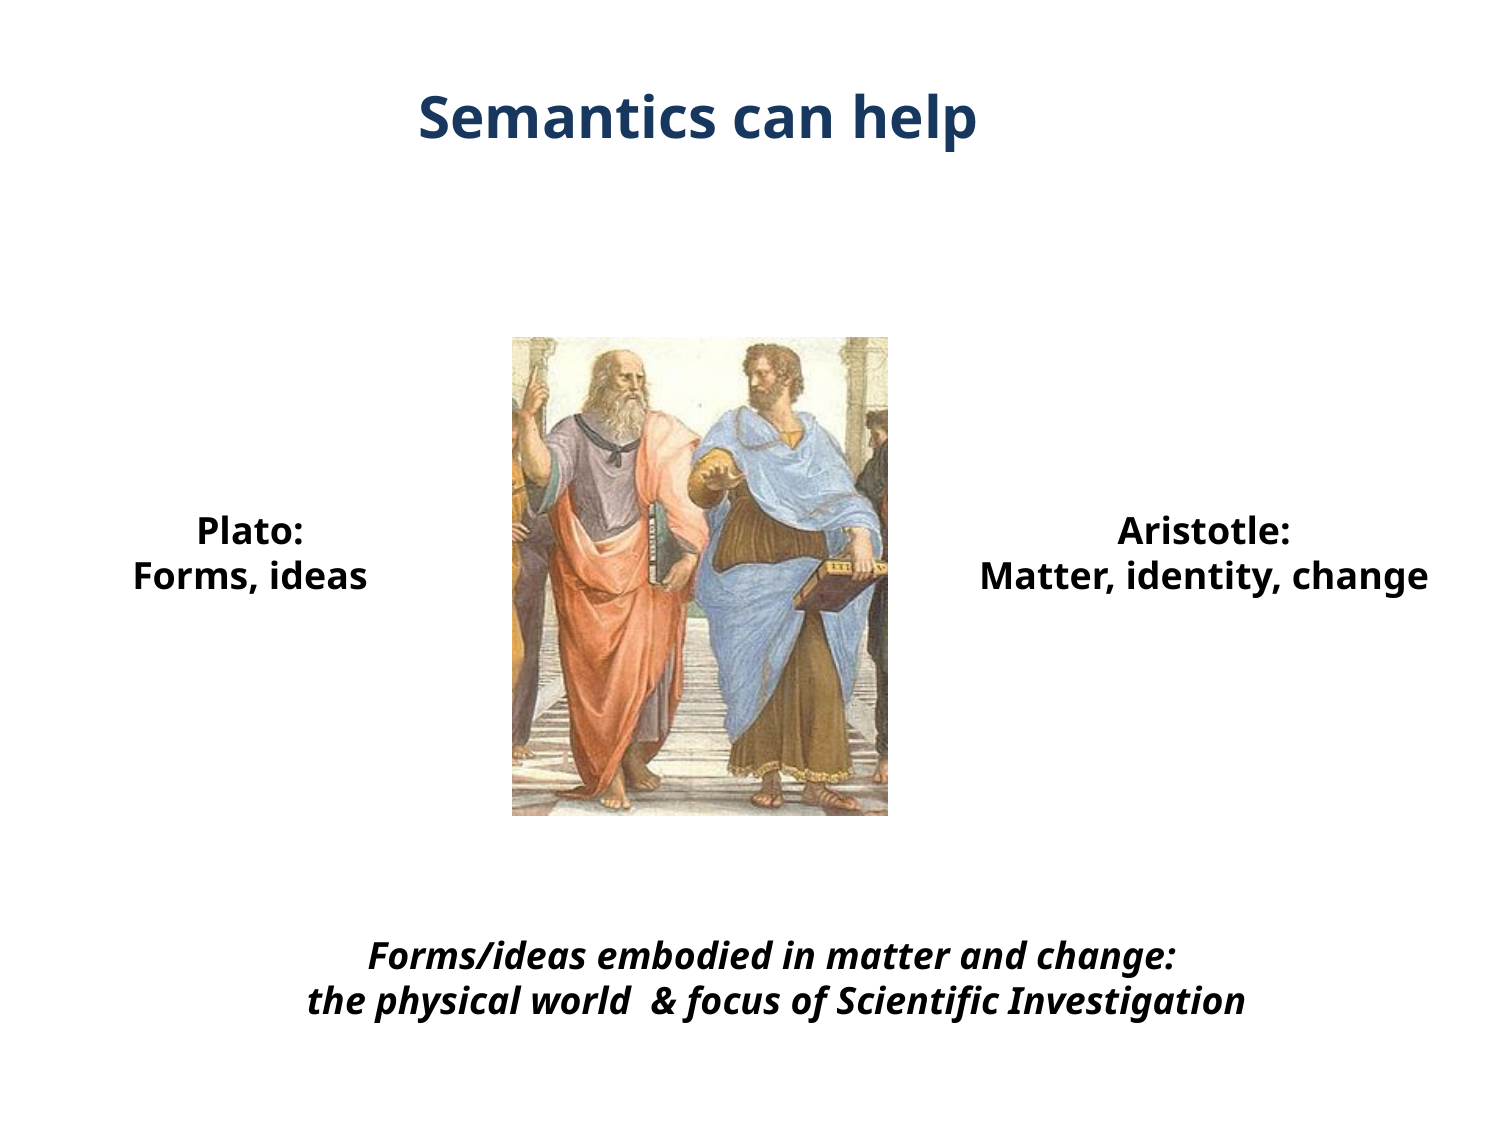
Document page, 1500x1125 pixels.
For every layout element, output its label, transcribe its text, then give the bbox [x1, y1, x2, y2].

title Semantics can help [45, 58, 1352, 173]
text_box Plato: Forms, ideas [117, 499, 383, 605]
picture [512, 337, 888, 816]
text_box Forms/ideas embodied in matter and change: the physical world & focus of Scientific Investigation [291, 924, 1263, 1030]
text_box Aristotle: Matter, identity, change [964, 499, 1445, 605]
